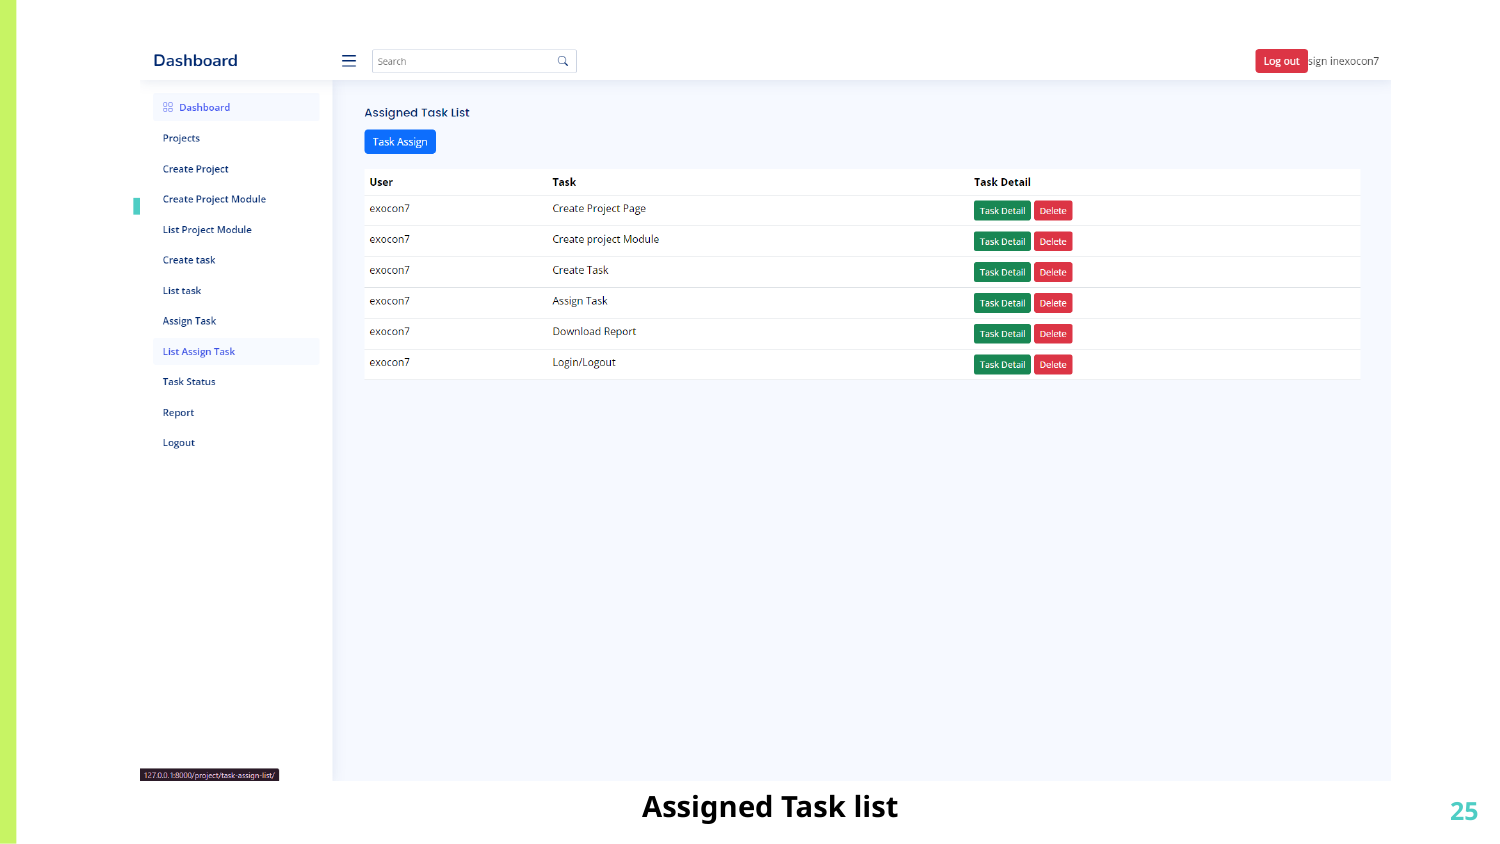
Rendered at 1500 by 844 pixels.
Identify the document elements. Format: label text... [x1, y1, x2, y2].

picture [139, 42, 1391, 781]
slide_number 25 [1403, 780, 1494, 832]
text_box Assigned Task list [627, 790, 914, 831]
